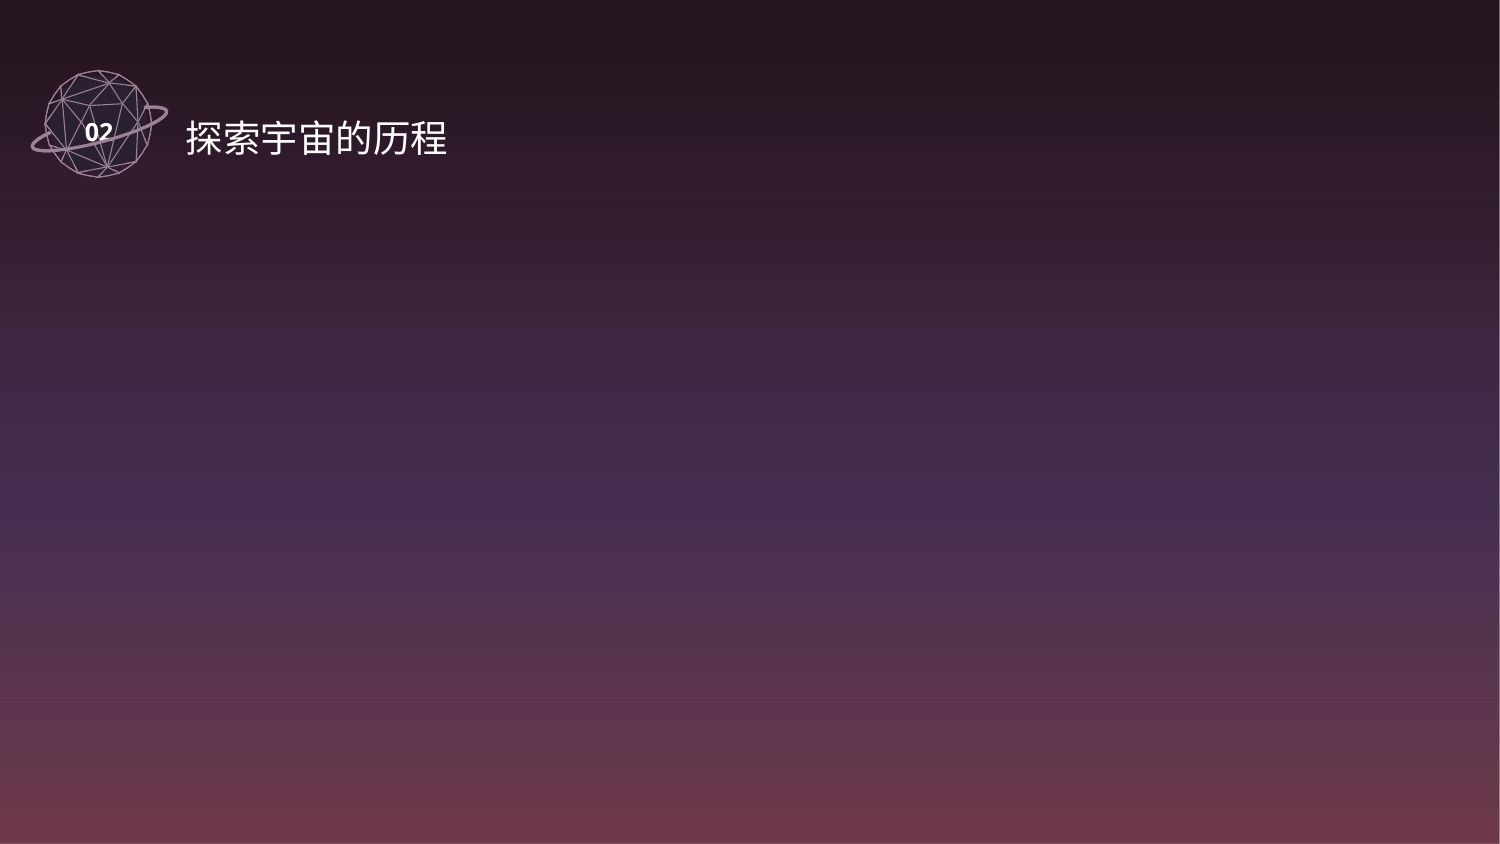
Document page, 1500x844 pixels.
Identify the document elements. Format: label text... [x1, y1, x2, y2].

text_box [30, 69, 169, 178]
text_box 探索宇宙的历程 [170, 84, 517, 196]
picture [0, 0, 1500, 844]
